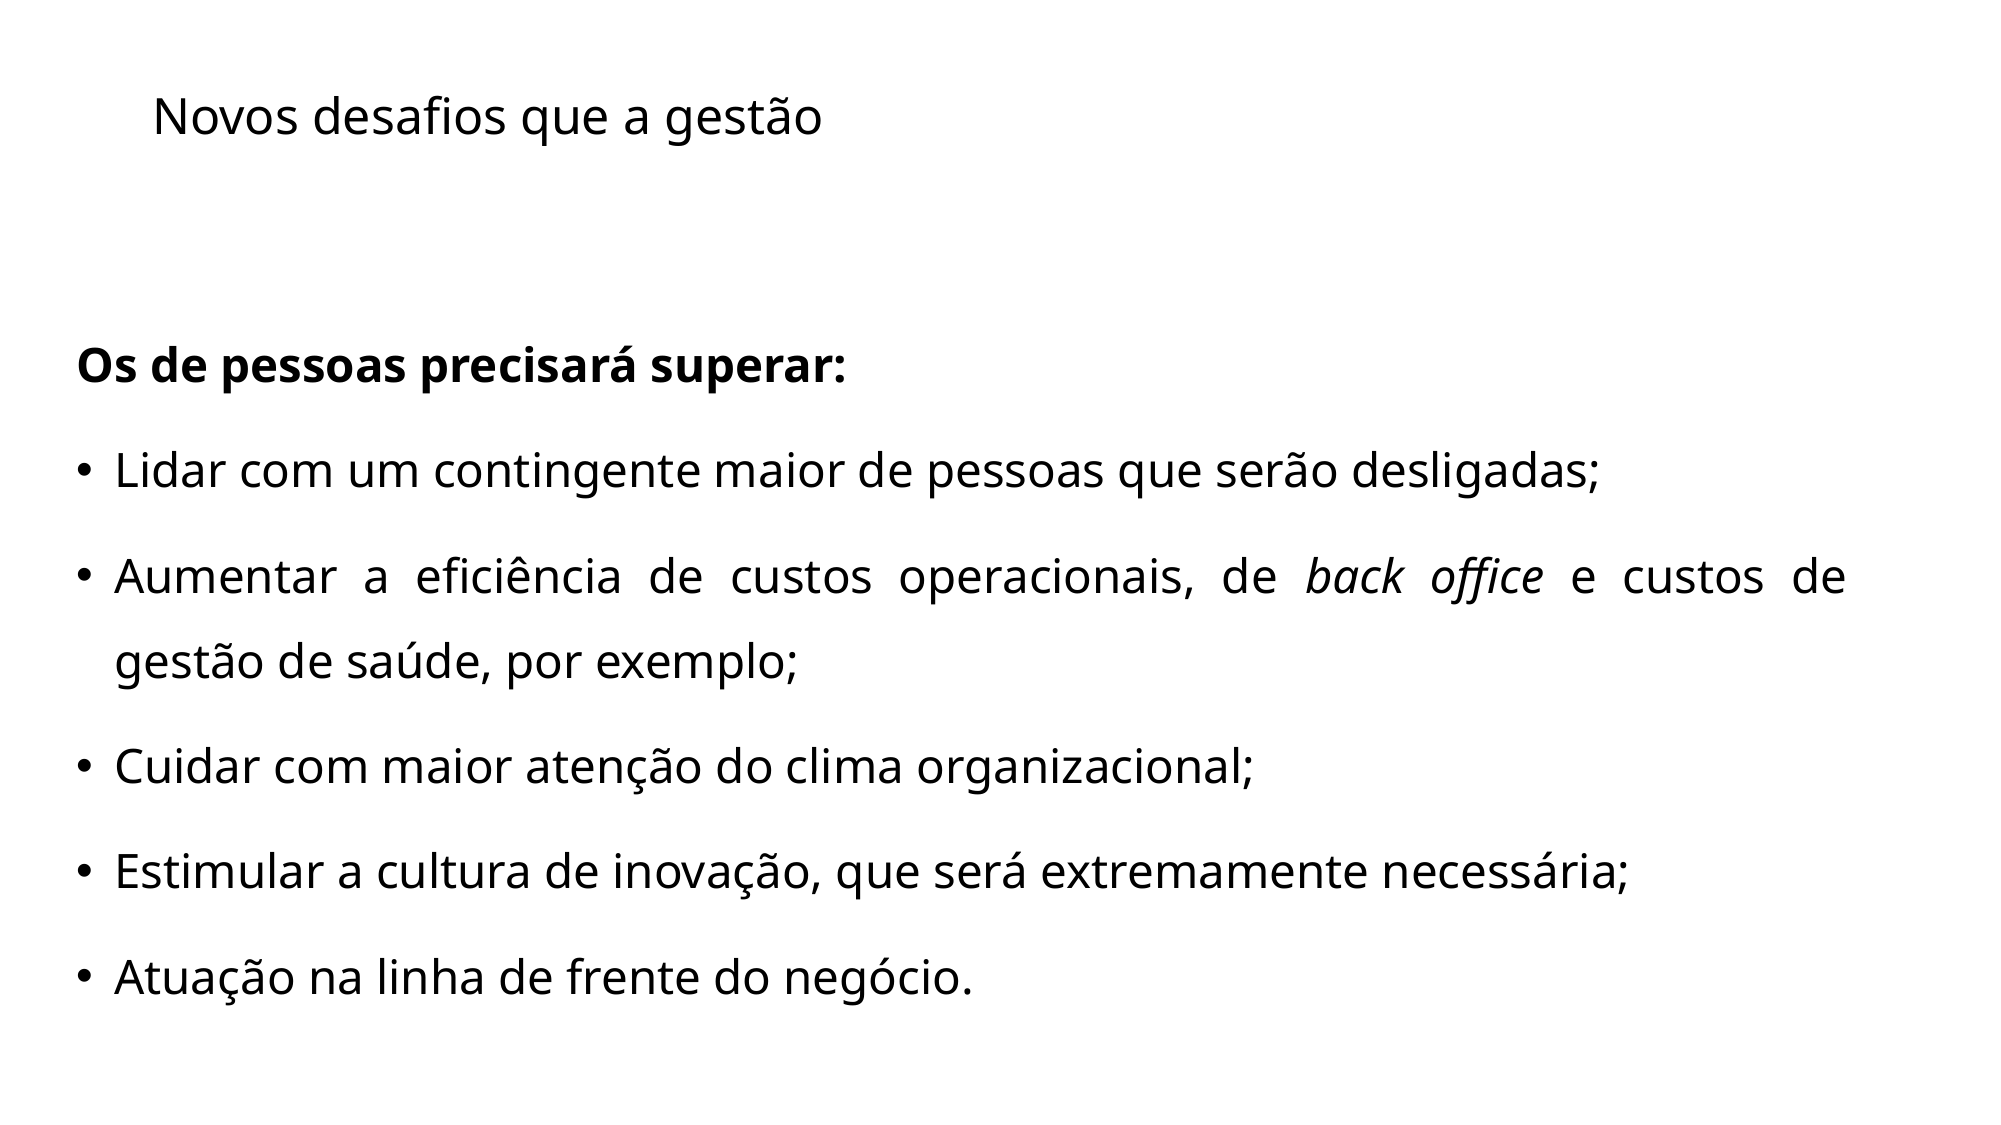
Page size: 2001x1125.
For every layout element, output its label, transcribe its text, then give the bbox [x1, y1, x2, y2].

list Os de pessoas precisará superar: Lidar com um contingente maior de pessoas que serão desligadas; Aumentar a eficiência de custos operacionais, de back office e custos de gestão de saúde, por exemplo; Cuidar com maior atenção do clima organizacional; Estimular a cultura de inovação, que será extremamente necessária; Atuação na linha de frente do negócio. [62, 299, 1863, 1014]
title Novos desafios que a gestão [137, 59, 873, 178]
